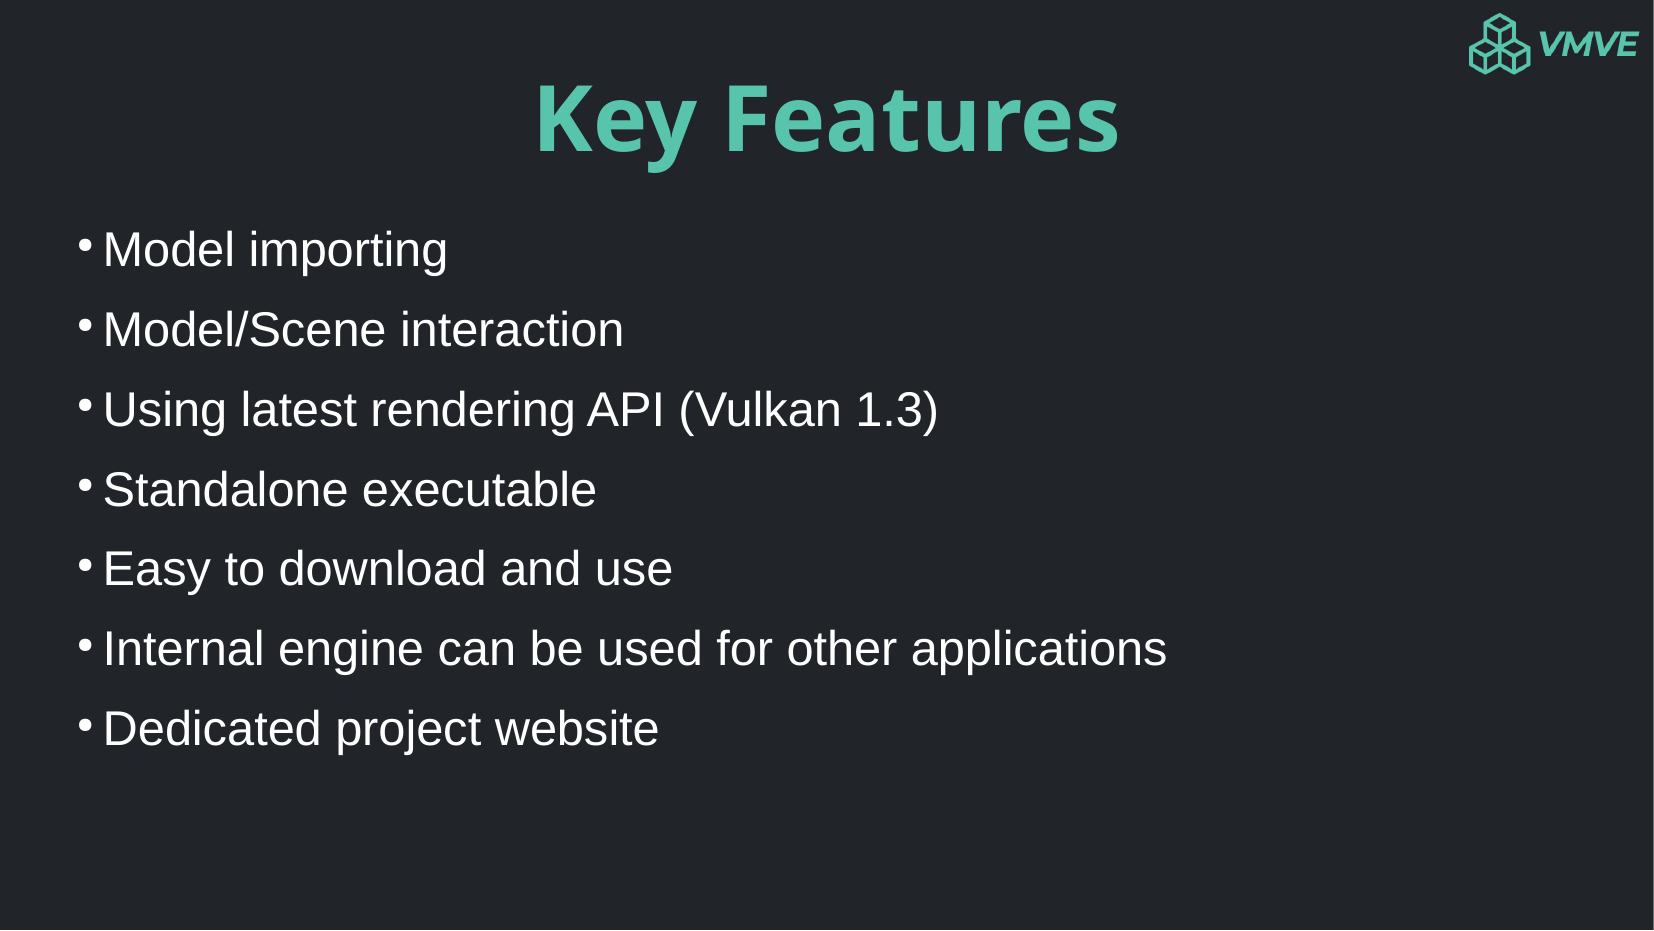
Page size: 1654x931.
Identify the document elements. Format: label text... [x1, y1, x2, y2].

list Model importing Model/Scene interaction Using latest rendering API (Vulkan 1.3) Standalone executable Easy to download and use Internal engine can be used for other applications Dedicated project website [76, 217, 1565, 757]
picture [1464, 11, 1641, 76]
title Key Features [82, 37, 1571, 193]
